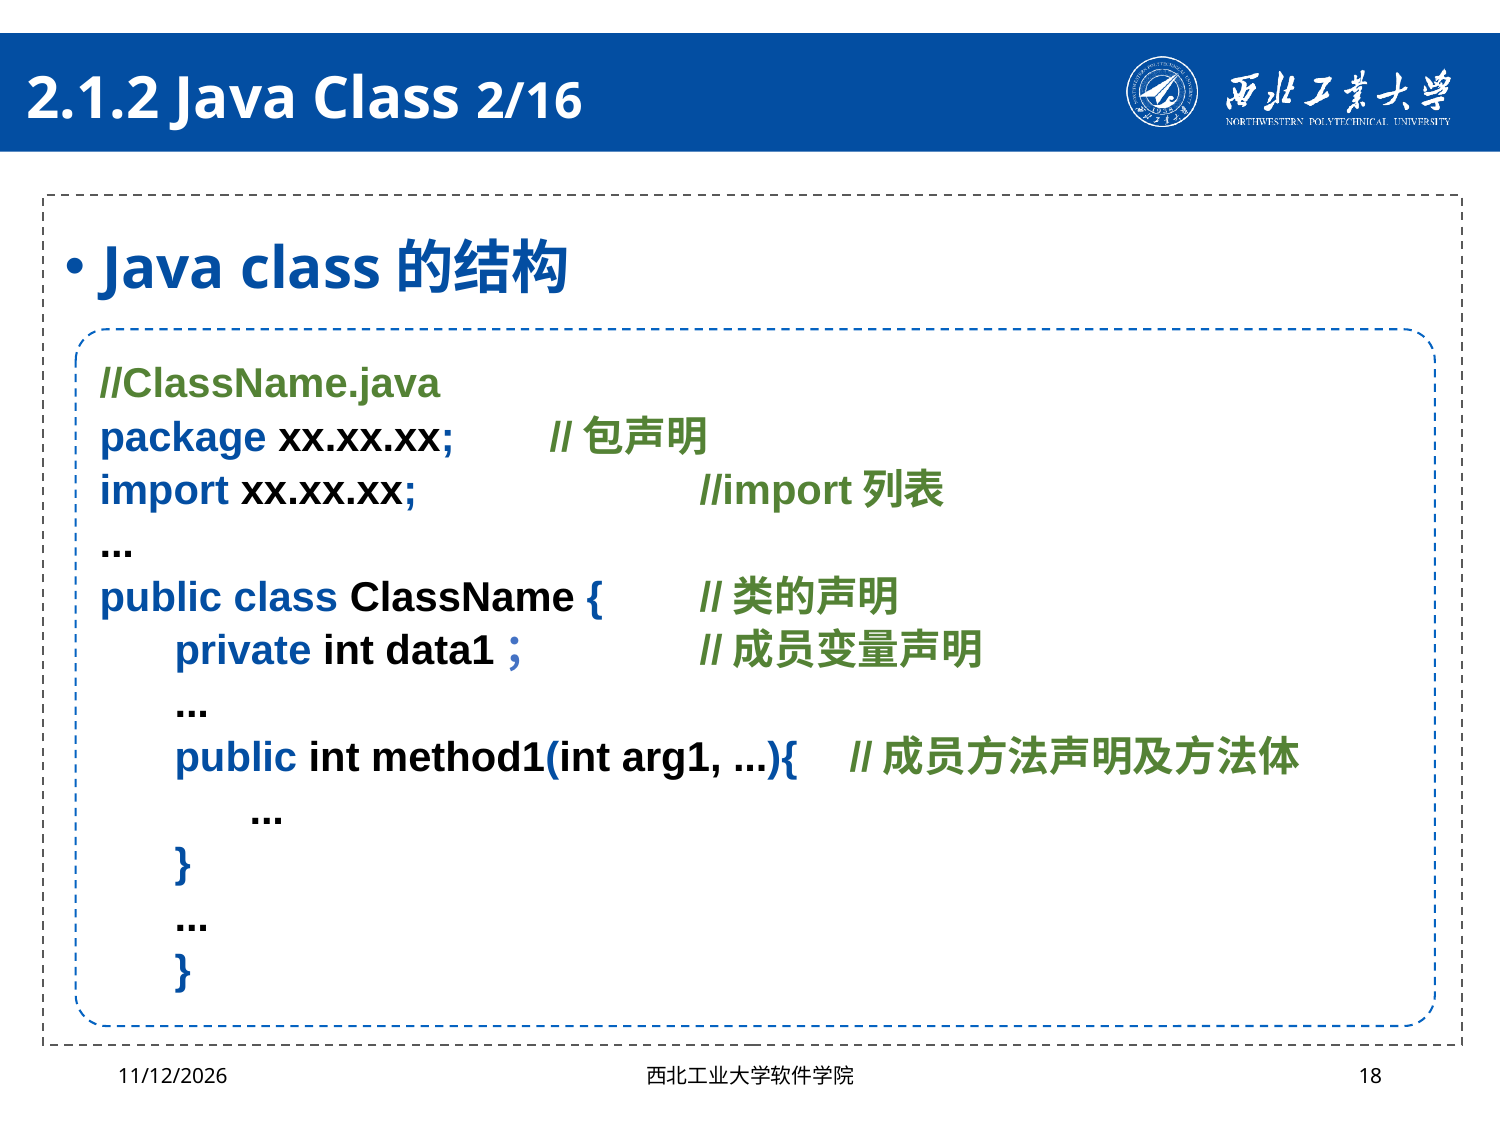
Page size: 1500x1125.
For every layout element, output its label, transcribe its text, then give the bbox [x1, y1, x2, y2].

slide_number 18 [1059, 1055, 1397, 1116]
picture [1226, 68, 1451, 125]
picture [1126, 56, 1198, 127]
list Java class的结构 [49, 201, 1457, 1036]
footer 西北工业大学软件学院 [496, 1055, 1004, 1116]
text_box //ClassName.java package xx.xx.xx; //包声明 import xx.xx.xx; //import列表 ... public class ClassName { //类的声明 private int data1； //成员变量声明 ... public int method1(int arg1, ...){ //成员方法声明及方法体 ... } ... } [75, 329, 1435, 1027]
title 2.1.2 Java Class 2/16 [11, 49, 1115, 149]
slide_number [103, 1055, 441, 1116]
